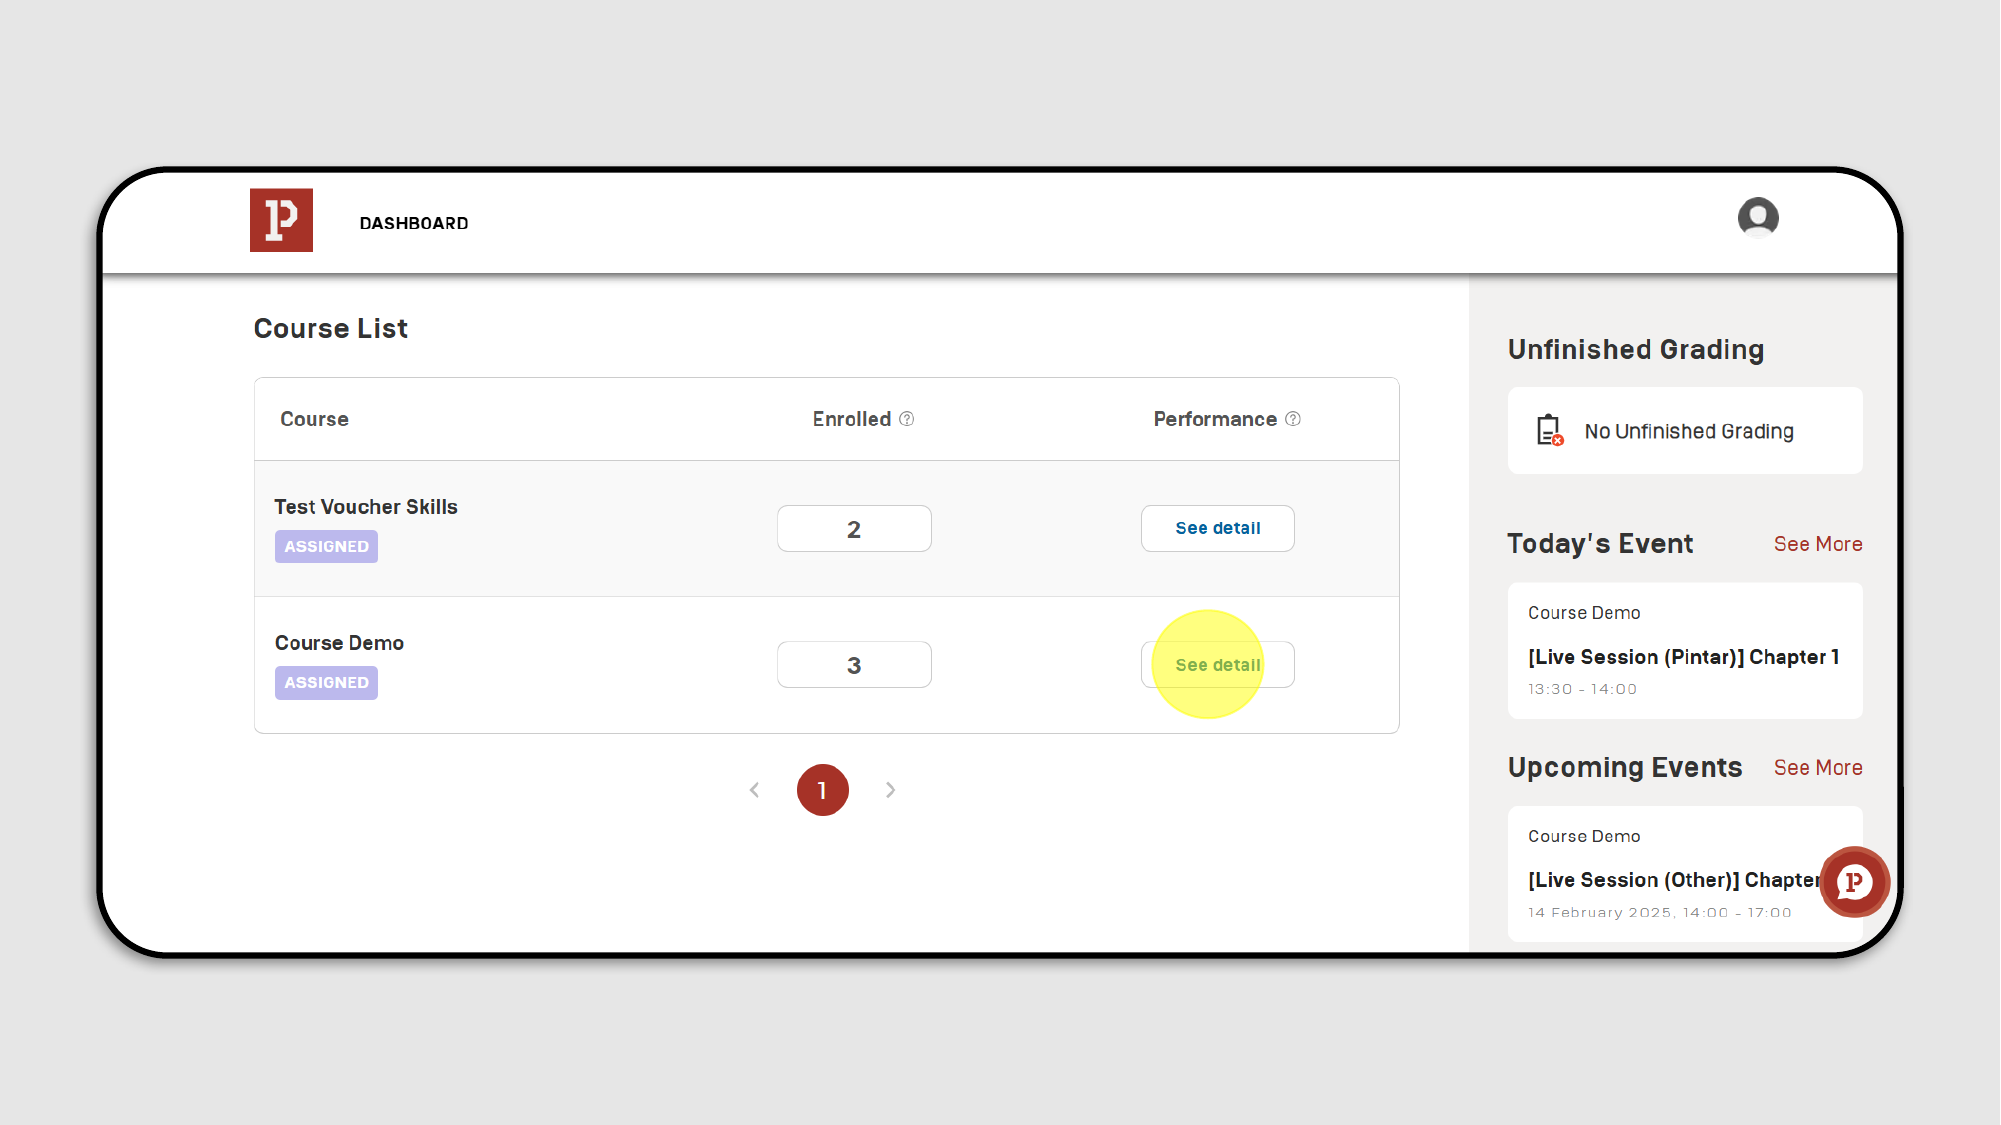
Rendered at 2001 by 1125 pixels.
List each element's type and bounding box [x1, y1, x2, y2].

picture [99, 169, 1901, 956]
